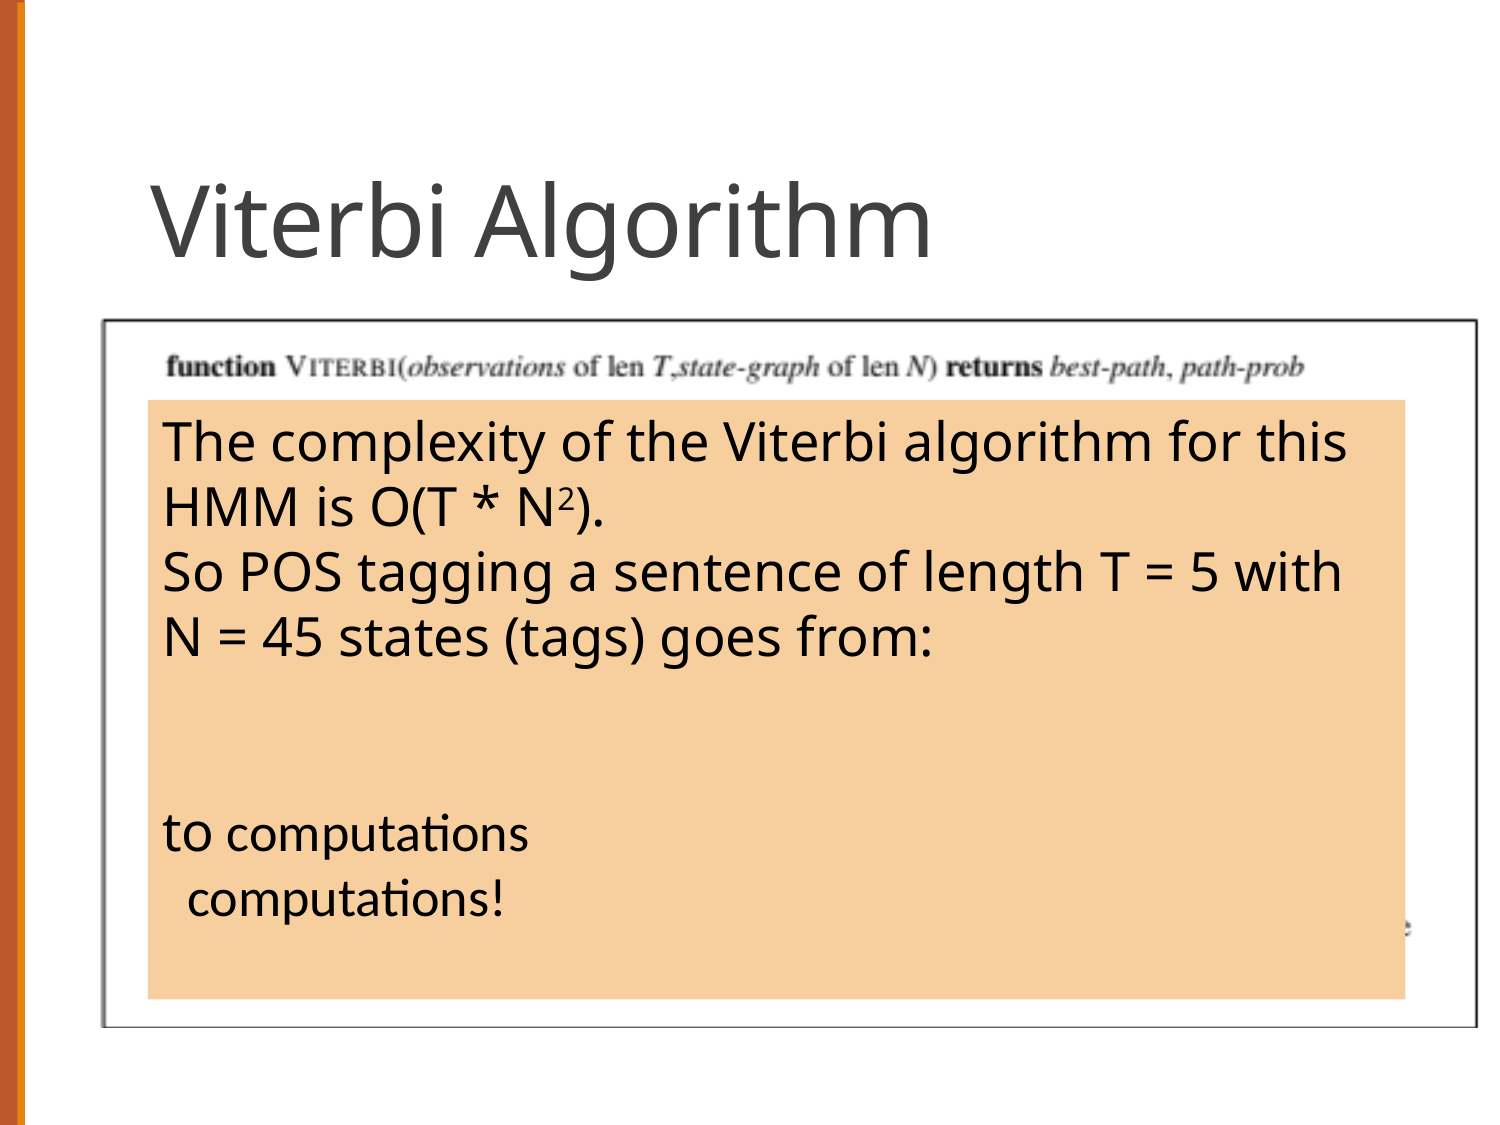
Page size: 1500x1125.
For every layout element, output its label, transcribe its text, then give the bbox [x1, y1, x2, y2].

picture [99, 311, 1479, 1028]
title Viterbi Algorithm [135, 47, 1373, 285]
